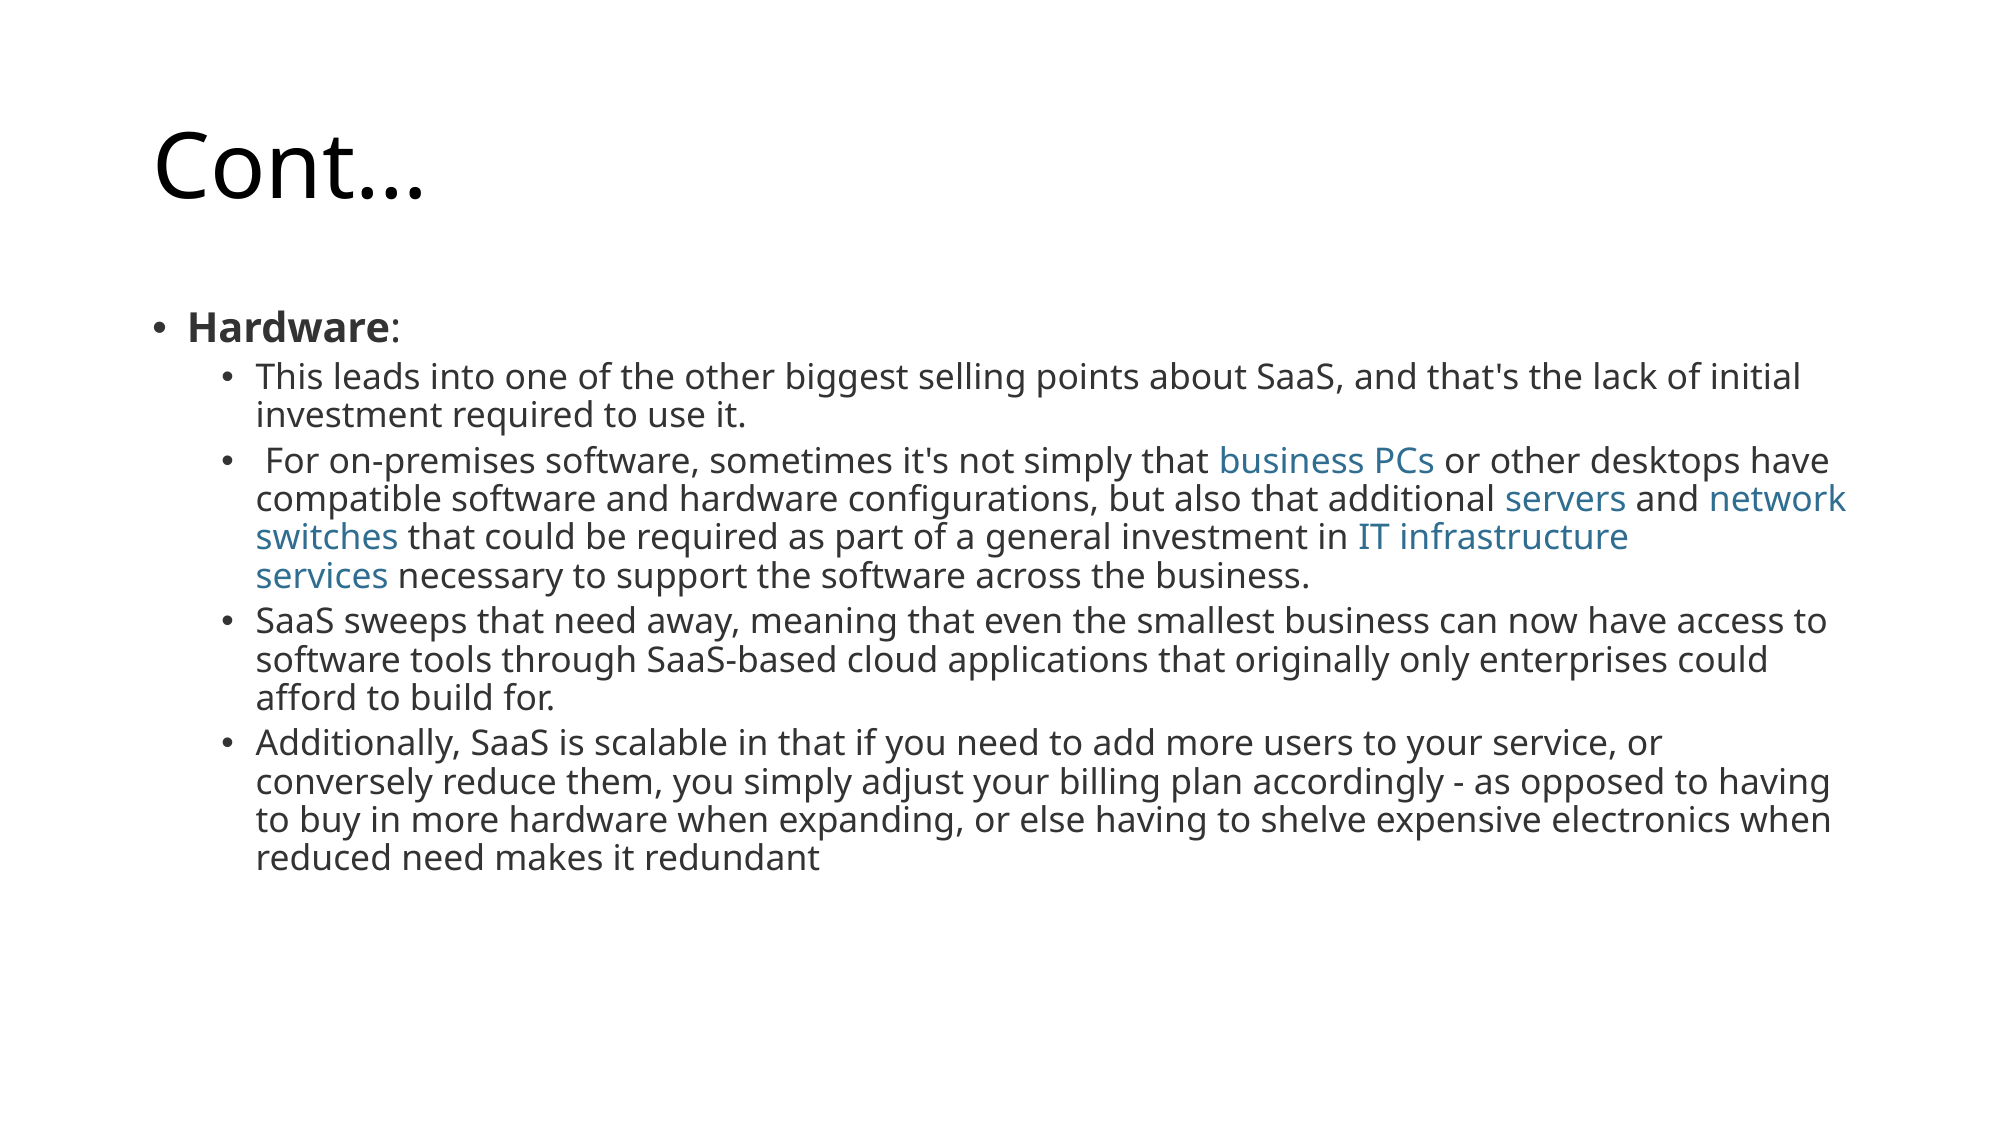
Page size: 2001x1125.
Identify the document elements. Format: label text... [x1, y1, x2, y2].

list Hardware: This leads into one of the other biggest selling points about SaaS, and that's the lack of initial investment required to use it. For on-premises software, sometimes it's not simply that business PCs or other desktops have compatible software and hardware configurations, but also that additional servers and network switches that could be required as part of a general investment in IT infrastructure services necessary to support the software across the business. SaaS sweeps that need away, meaning that even the smallest business can now have access to software tools through SaaS-based cloud applications that originally only enterprises could afford to build for. Additionally, SaaS is scalable in that if you need to add more users to your service, or conversely reduce them, you simply adjust your billing plan accordingly - as opposed to having to buy in more hardware when expanding, or else having to shelve expensive electronics when reduced need makes it redundant [137, 299, 1863, 1014]
title Cont… [137, 59, 1863, 278]
